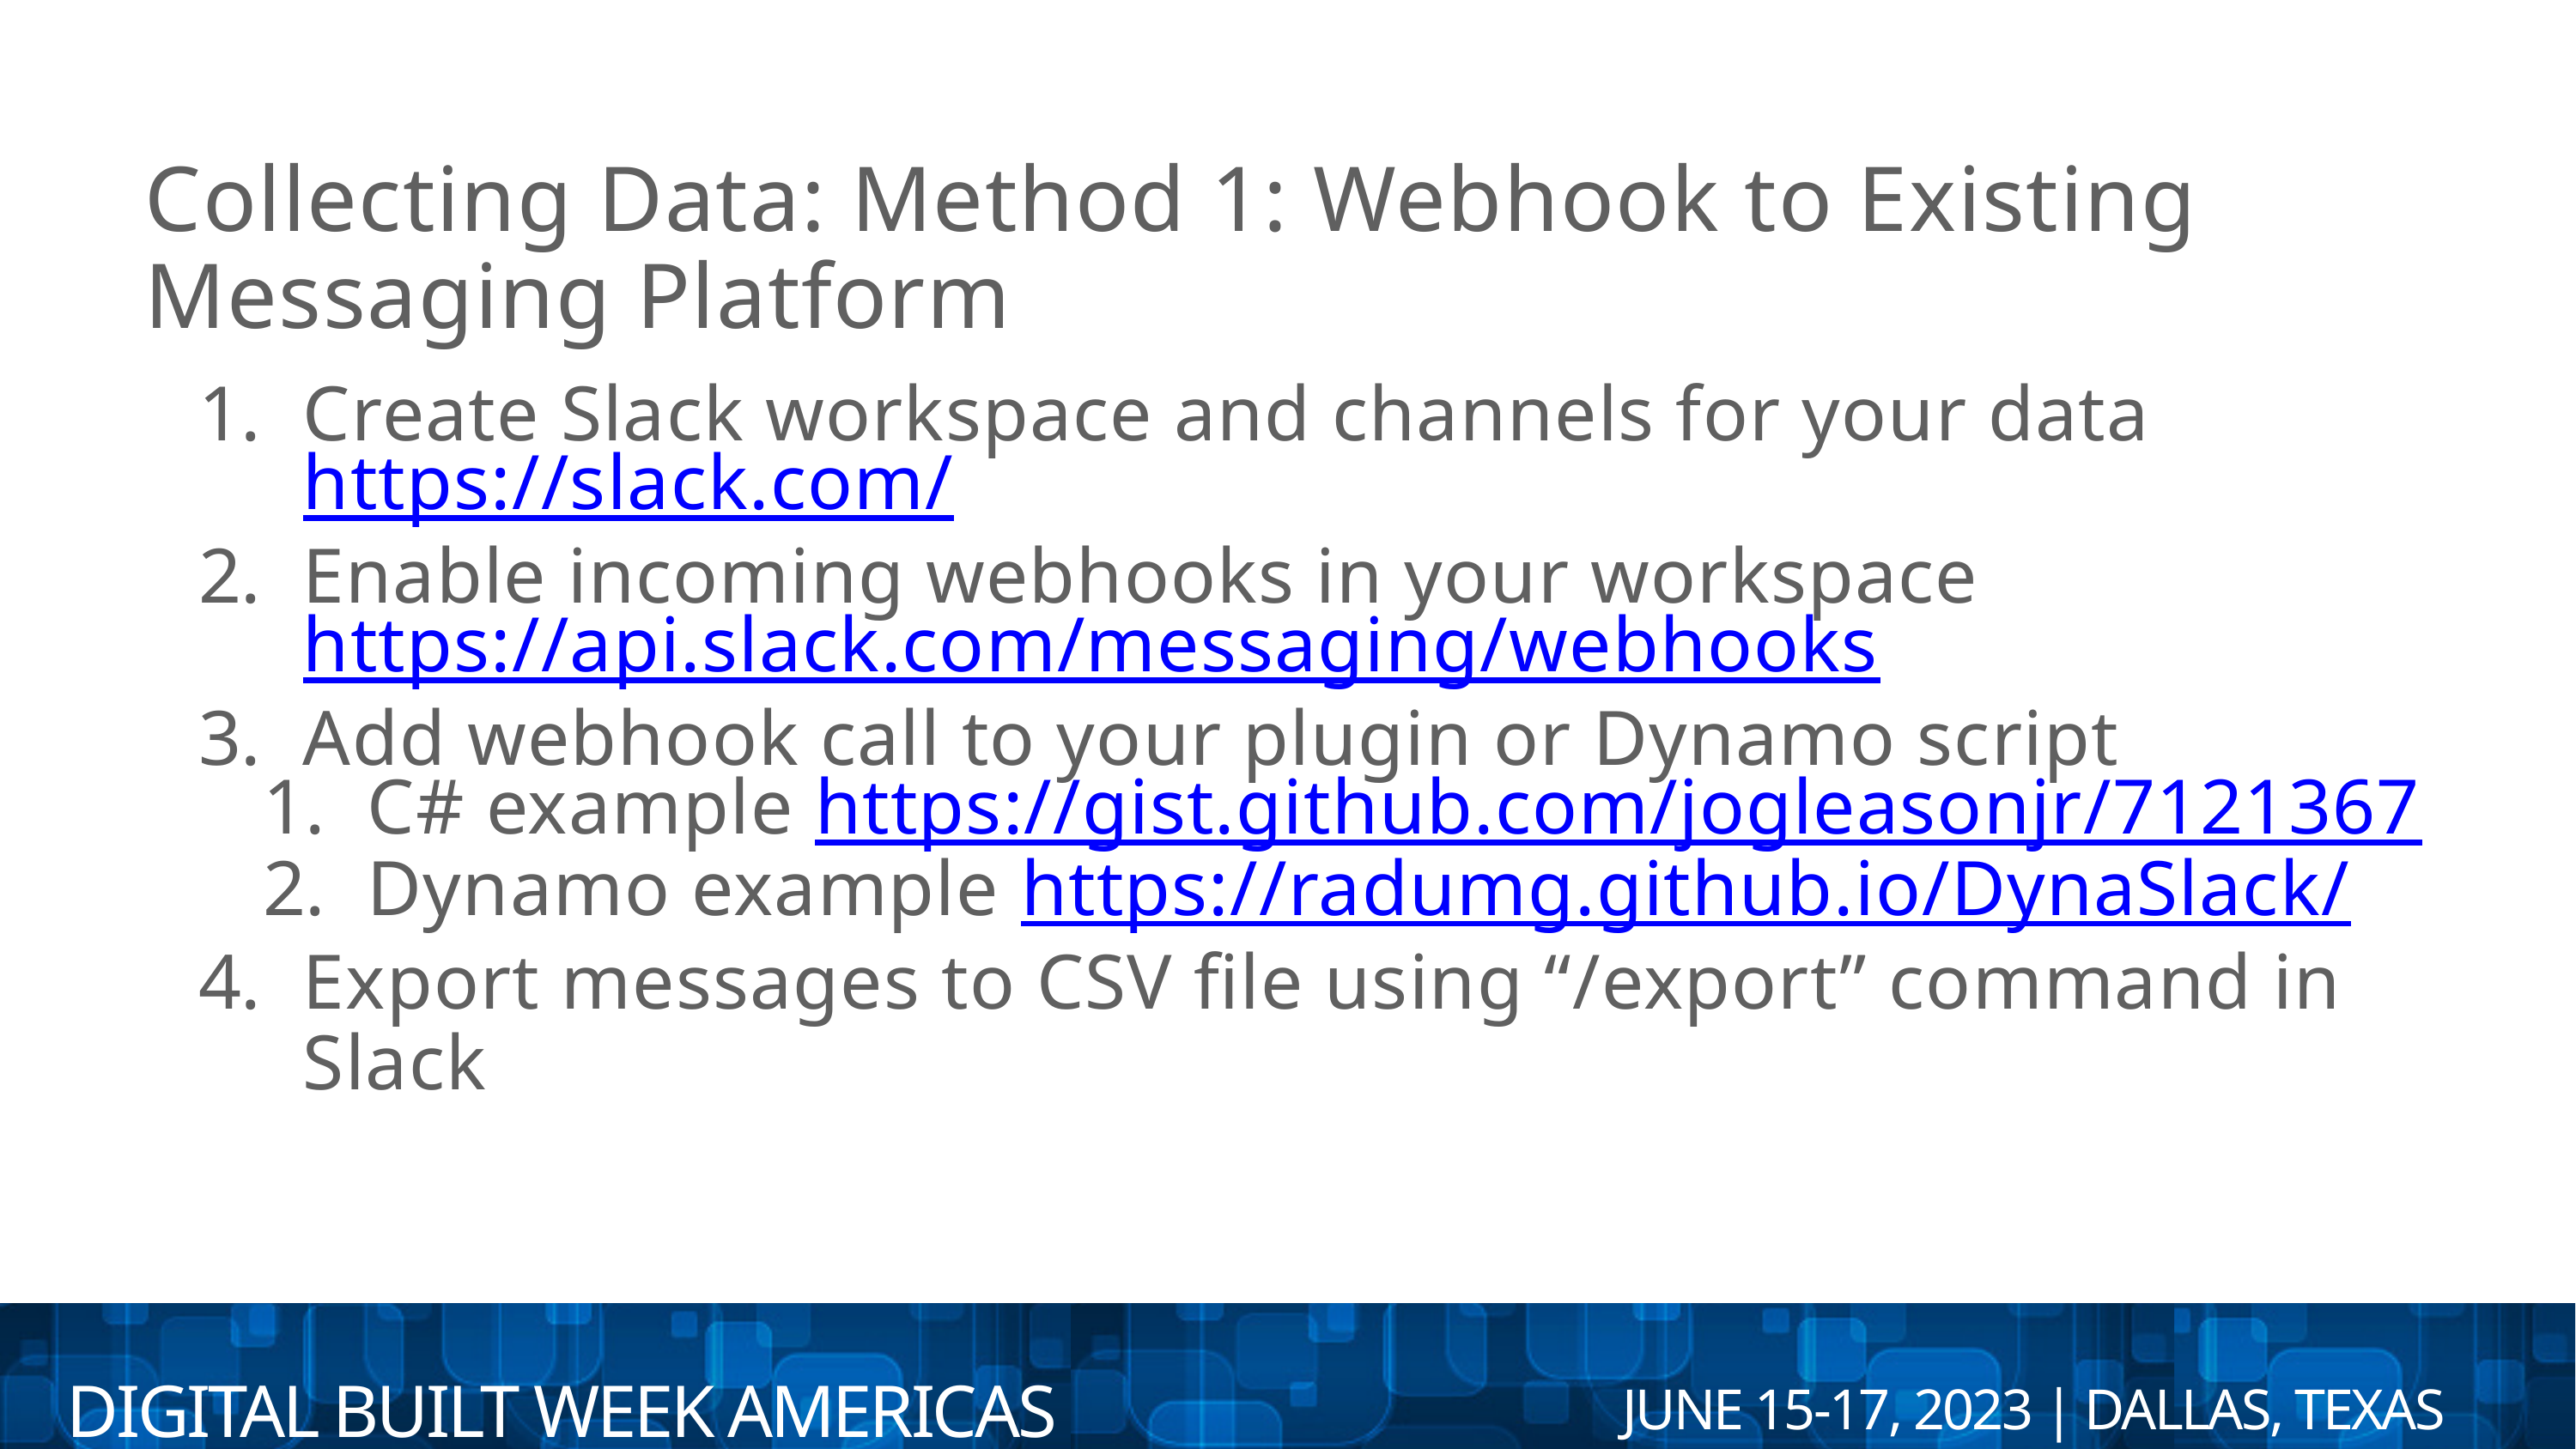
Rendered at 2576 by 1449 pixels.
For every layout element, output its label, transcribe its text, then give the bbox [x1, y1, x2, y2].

text_box Collecting Data: Method 1: Webhook to Existing Messaging Platform [144, 153, 2342, 374]
picture [0, 1303, 2576, 1449]
text_box Create Slack workspace and channels for your data https://slack.com/ Enable incoming webhooks in your workspace https://api.slack.com/messaging/webhooks Add webhook call to your plugin or Dynamo script C# example https://gist.github.com/jogleasonjr/7121367 Dynamo example https://radumg.github.io/DynaSlack/ Export messages to CSV file using “/export” command in Slack [144, 374, 2434, 1105]
